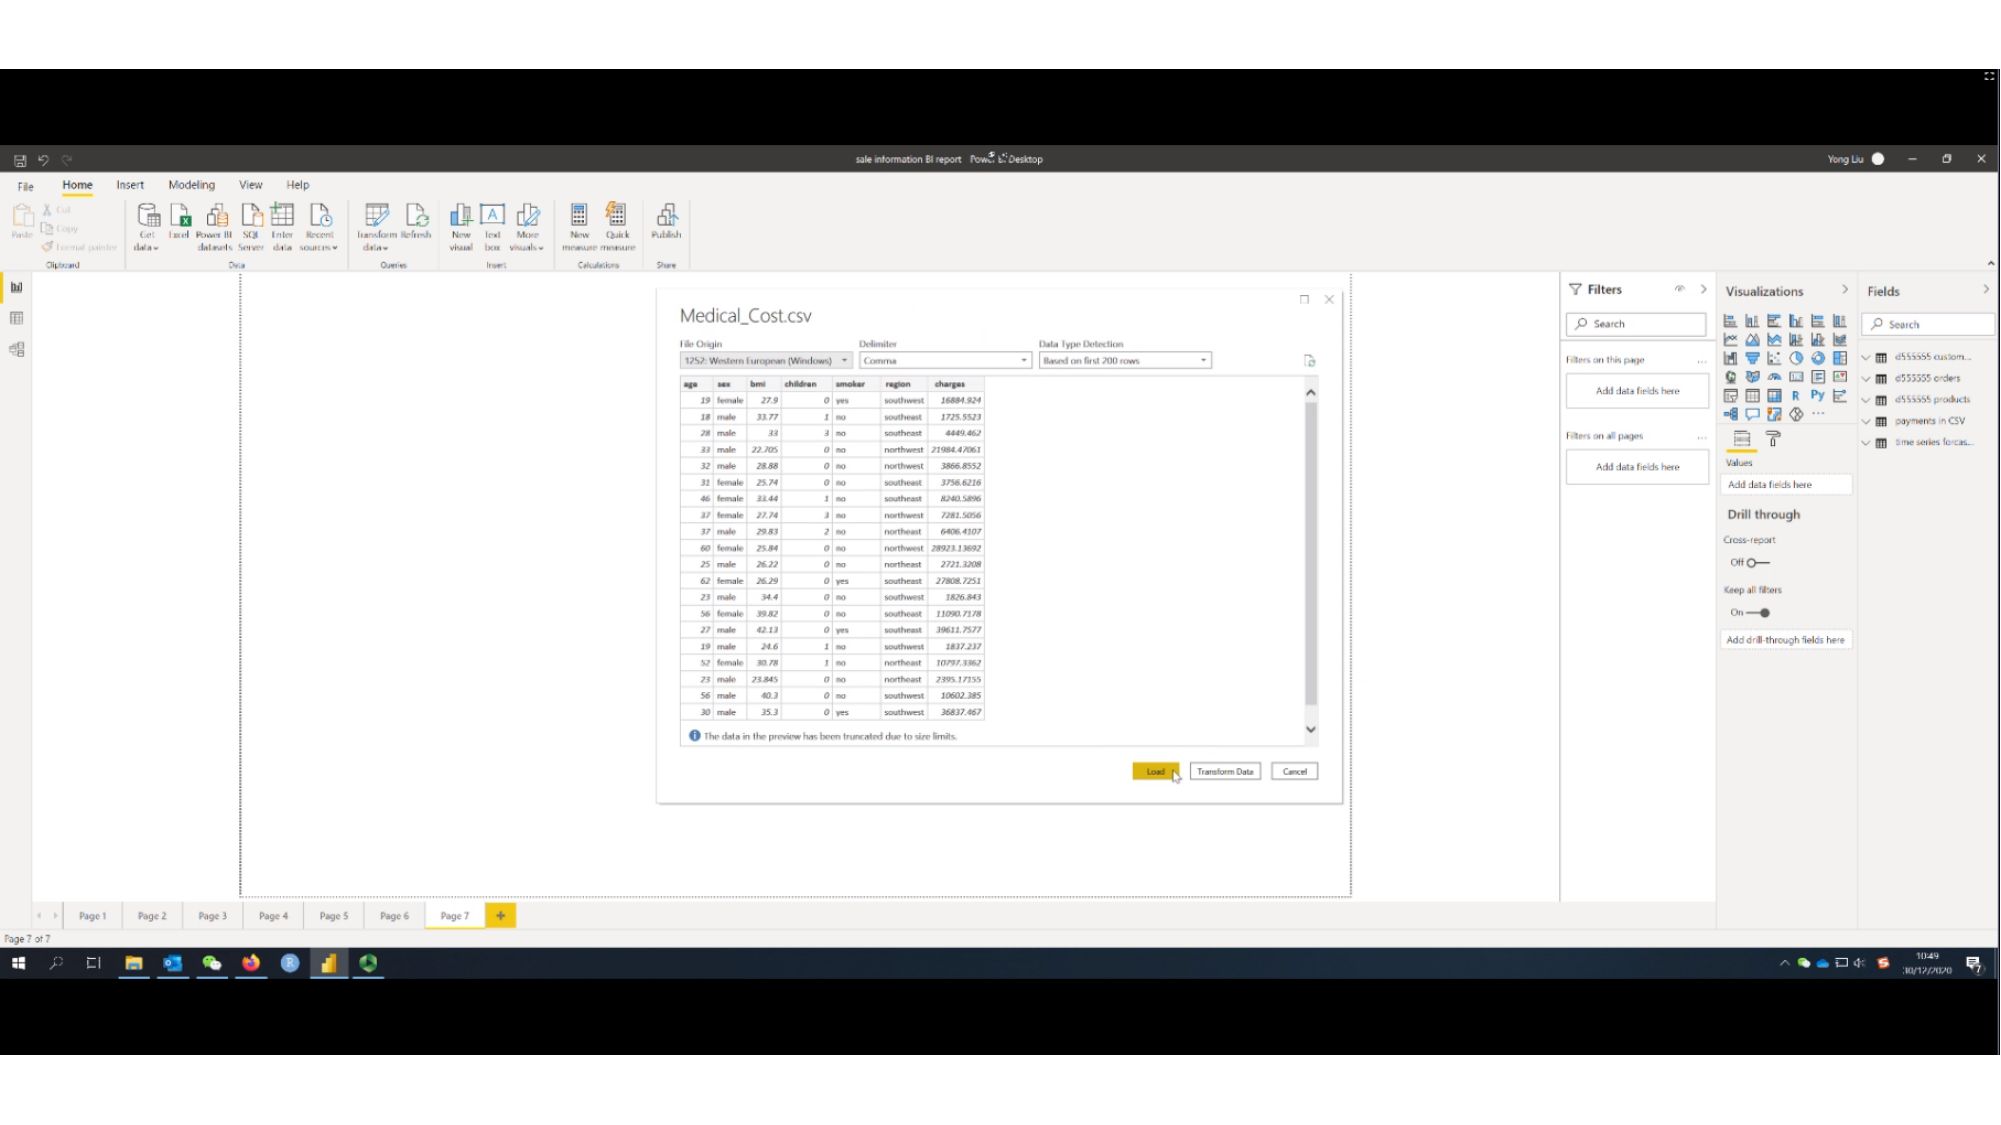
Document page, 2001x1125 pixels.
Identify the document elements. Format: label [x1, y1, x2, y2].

picture [0, 69, 2000, 1056]
